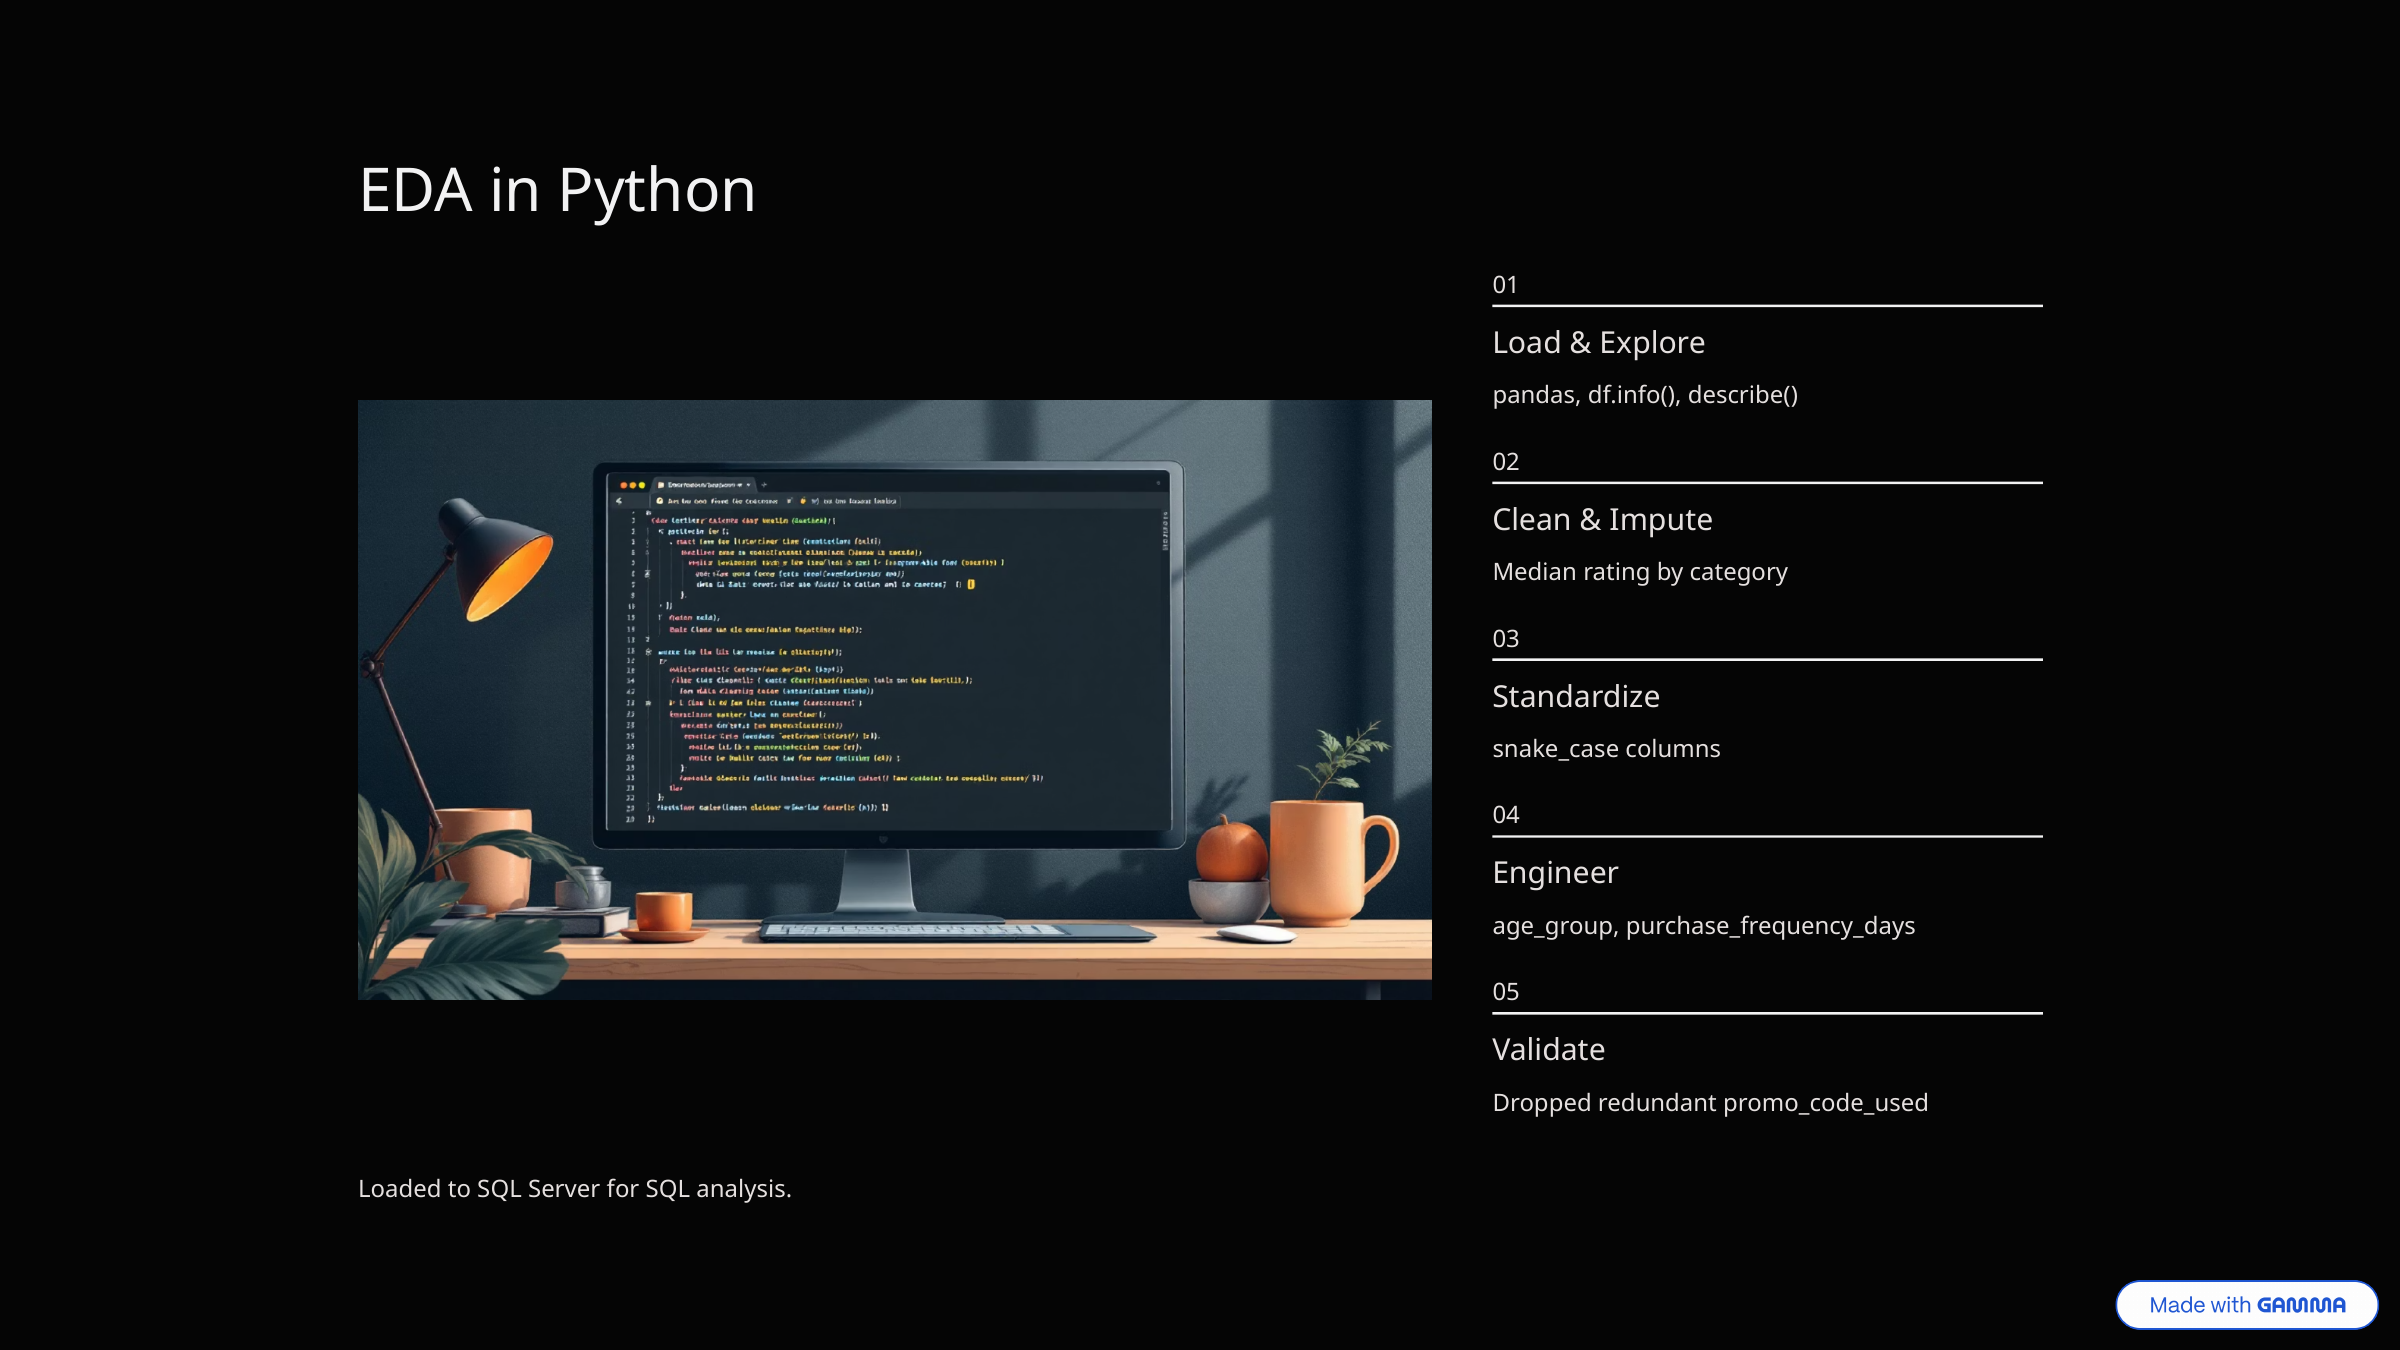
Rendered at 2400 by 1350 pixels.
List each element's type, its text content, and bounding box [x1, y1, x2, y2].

text_box age_group, purchase_frequency_days [1492, 906, 2043, 939]
text_box Loaded to SQL Server for SQL analysis. [358, 1170, 2042, 1203]
text_box 02 [1492, 442, 1517, 474]
text_box Dropped redundant promo_code_used [1492, 1083, 2043, 1116]
text_box Engineer [1492, 852, 1798, 891]
text_box pandas, df.info(), describe() [1492, 376, 2043, 409]
text_box Median rating by category [1492, 552, 2043, 586]
text_box 01 [1492, 265, 1517, 297]
text_box 05 [1492, 973, 1517, 1004]
text_box 03 [1492, 619, 1517, 650]
text_box [1492, 481, 2043, 485]
text_box snake_case columns [1492, 729, 2043, 763]
text_box [1492, 304, 2043, 308]
picture [2106, 1271, 2389, 1339]
text_box 04 [1492, 796, 1517, 827]
text_box EDA in Python [358, 147, 969, 224]
text_box Load & Explore [1492, 321, 1798, 361]
text_box Clean & Impute [1492, 498, 1798, 537]
text_box Standardize [1492, 675, 1798, 714]
text_box Validate [1492, 1029, 1798, 1068]
picture [358, 400, 1432, 1000]
